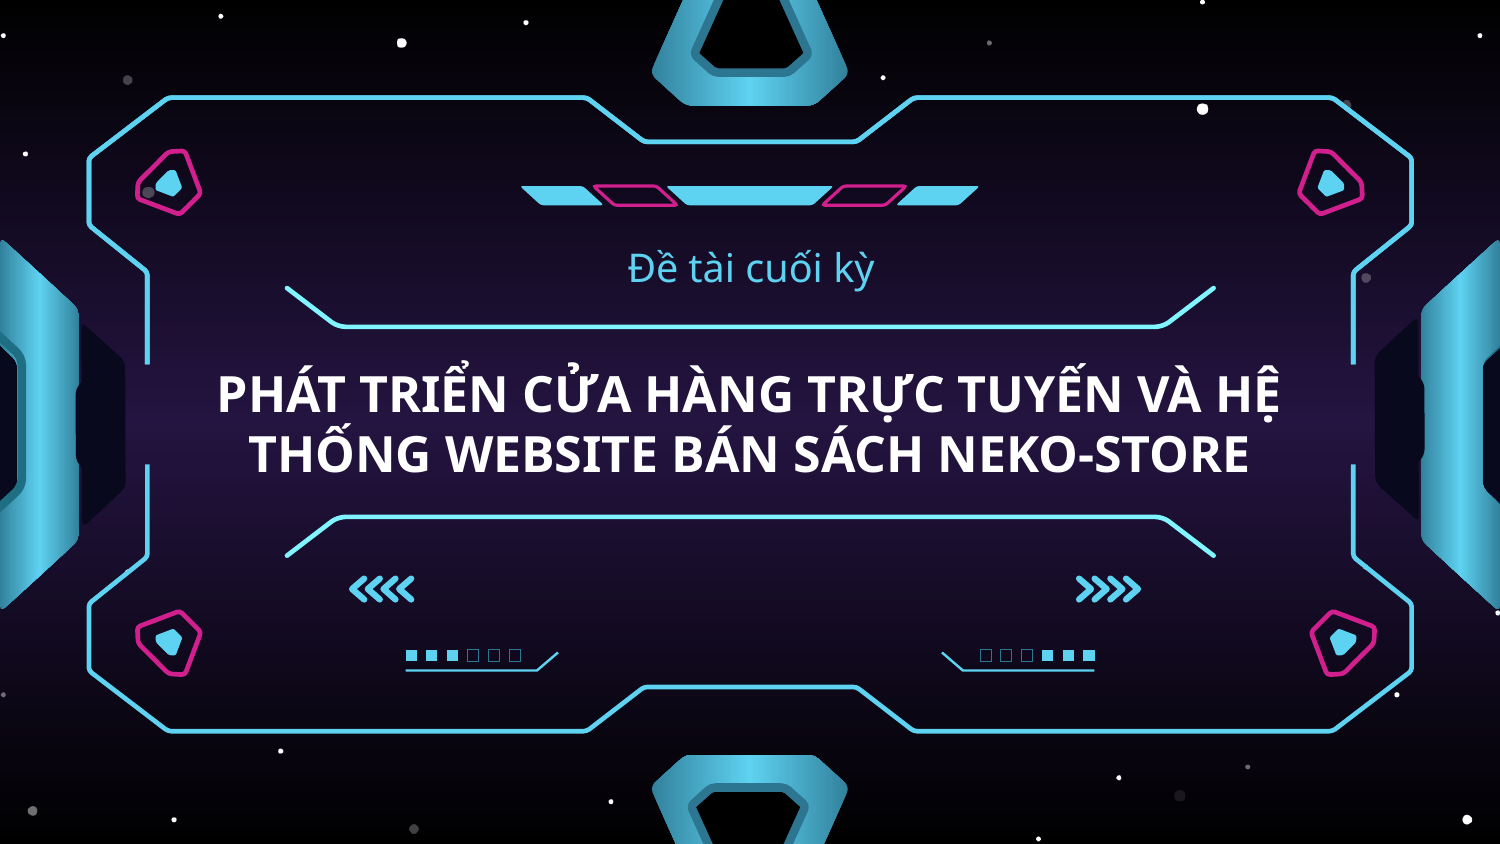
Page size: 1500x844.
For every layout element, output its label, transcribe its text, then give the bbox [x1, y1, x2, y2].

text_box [650, 754, 849, 844]
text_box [75, 324, 126, 526]
text_box [521, 186, 603, 206]
text_box [1330, 628, 1357, 656]
title PHÁT TRIỂN CỬA HÀNG TRỰC TUYẾN VÀ HỆ THỐNG WEBSITE BÁN SÁCH NEKO-STORE [171, 289, 1328, 555]
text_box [405, 649, 559, 671]
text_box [1078, 578, 1139, 600]
text_box [155, 628, 182, 656]
text_box [1483, 348, 1500, 503]
text_box [667, 186, 833, 206]
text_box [1374, 318, 1425, 520]
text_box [1299, 150, 1363, 215]
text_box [351, 578, 412, 600]
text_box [650, 0, 849, 106]
subtitle Đề tài cuối kỳ [518, 224, 984, 309]
text_box [0, 240, 80, 610]
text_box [137, 150, 201, 215]
text_box [0, 331, 27, 513]
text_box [941, 649, 1095, 671]
text_box [0, 347, 17, 500]
text_box [1420, 240, 1500, 610]
picture [0, 0, 1500, 844]
text_box [897, 186, 979, 206]
